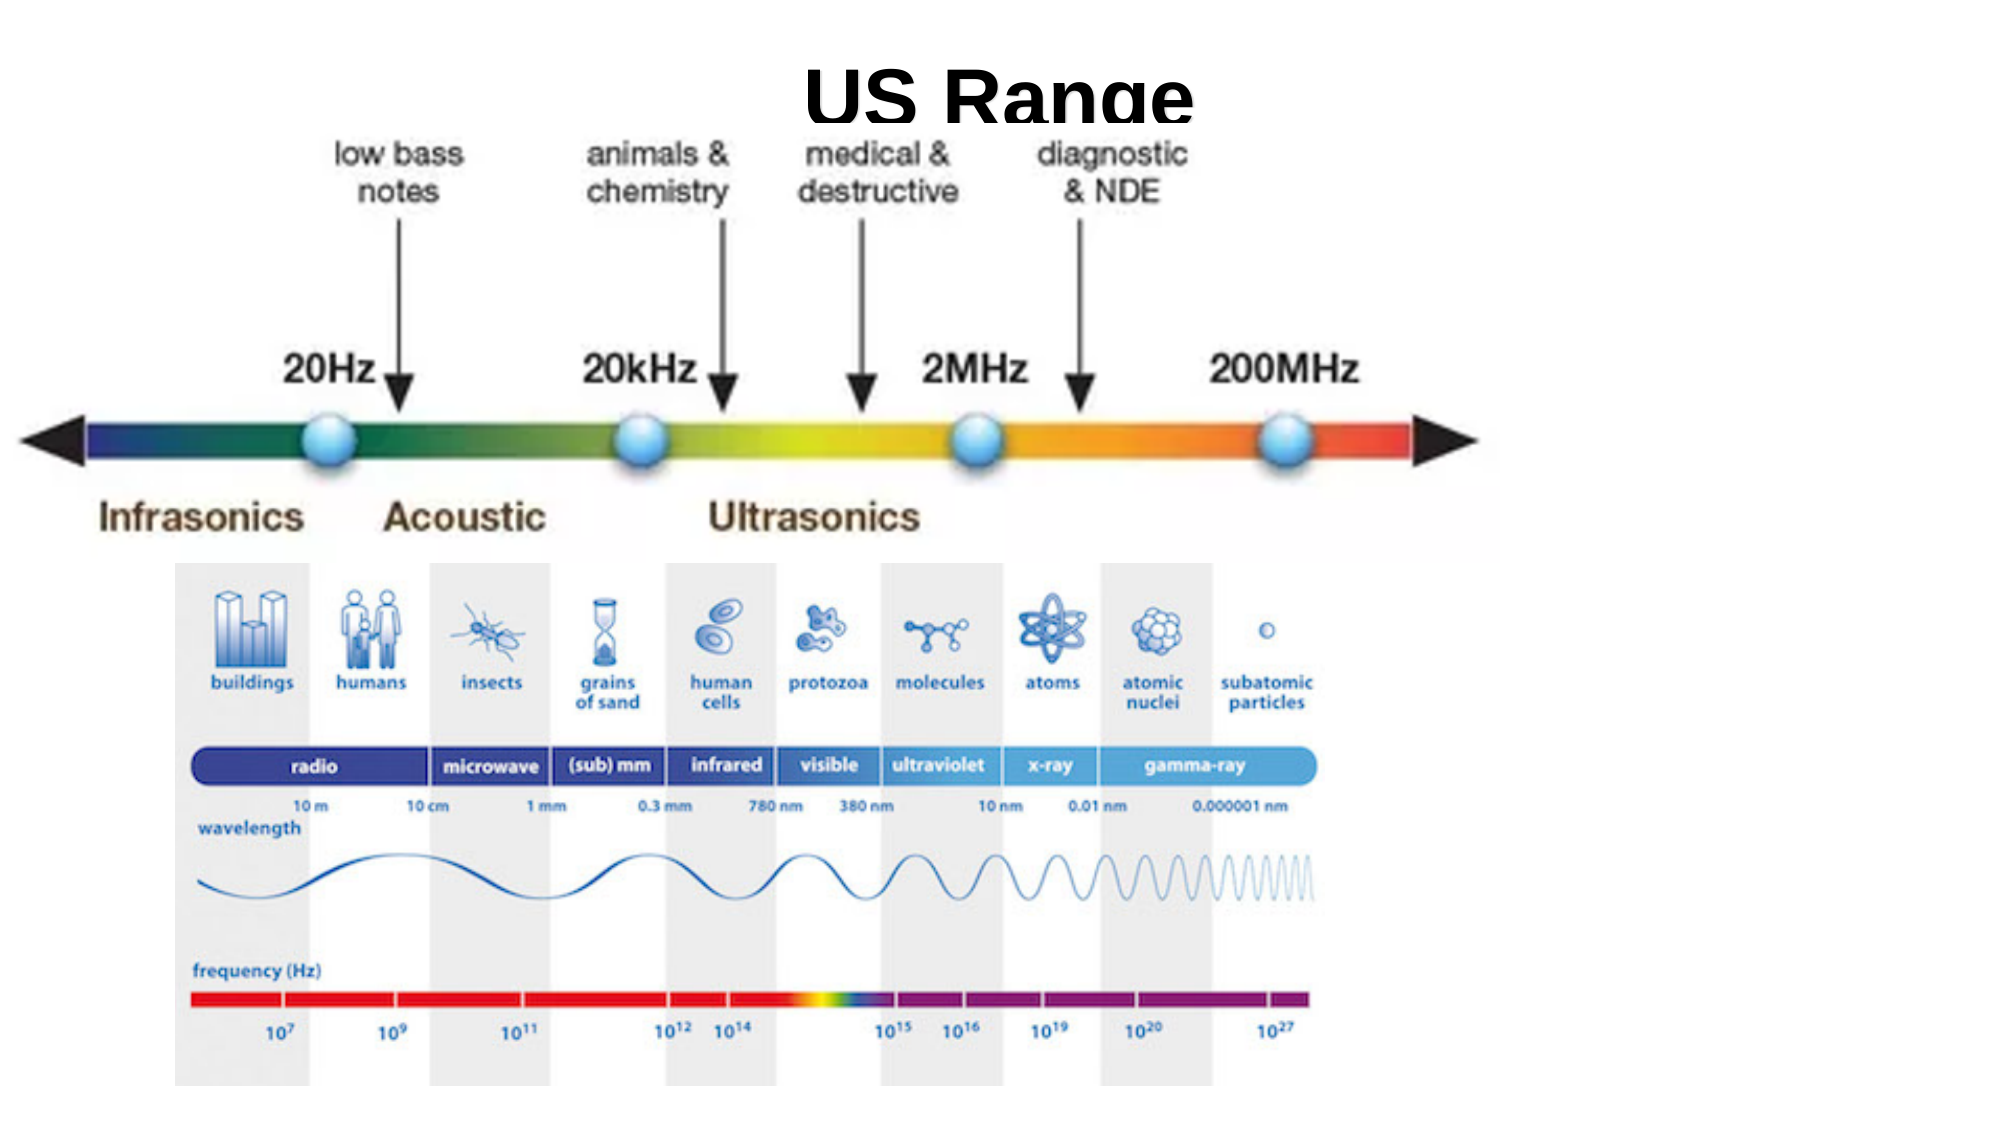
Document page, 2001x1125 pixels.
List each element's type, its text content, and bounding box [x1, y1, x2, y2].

title US Range [33, 24, 1967, 163]
picture [0, 122, 1501, 1086]
